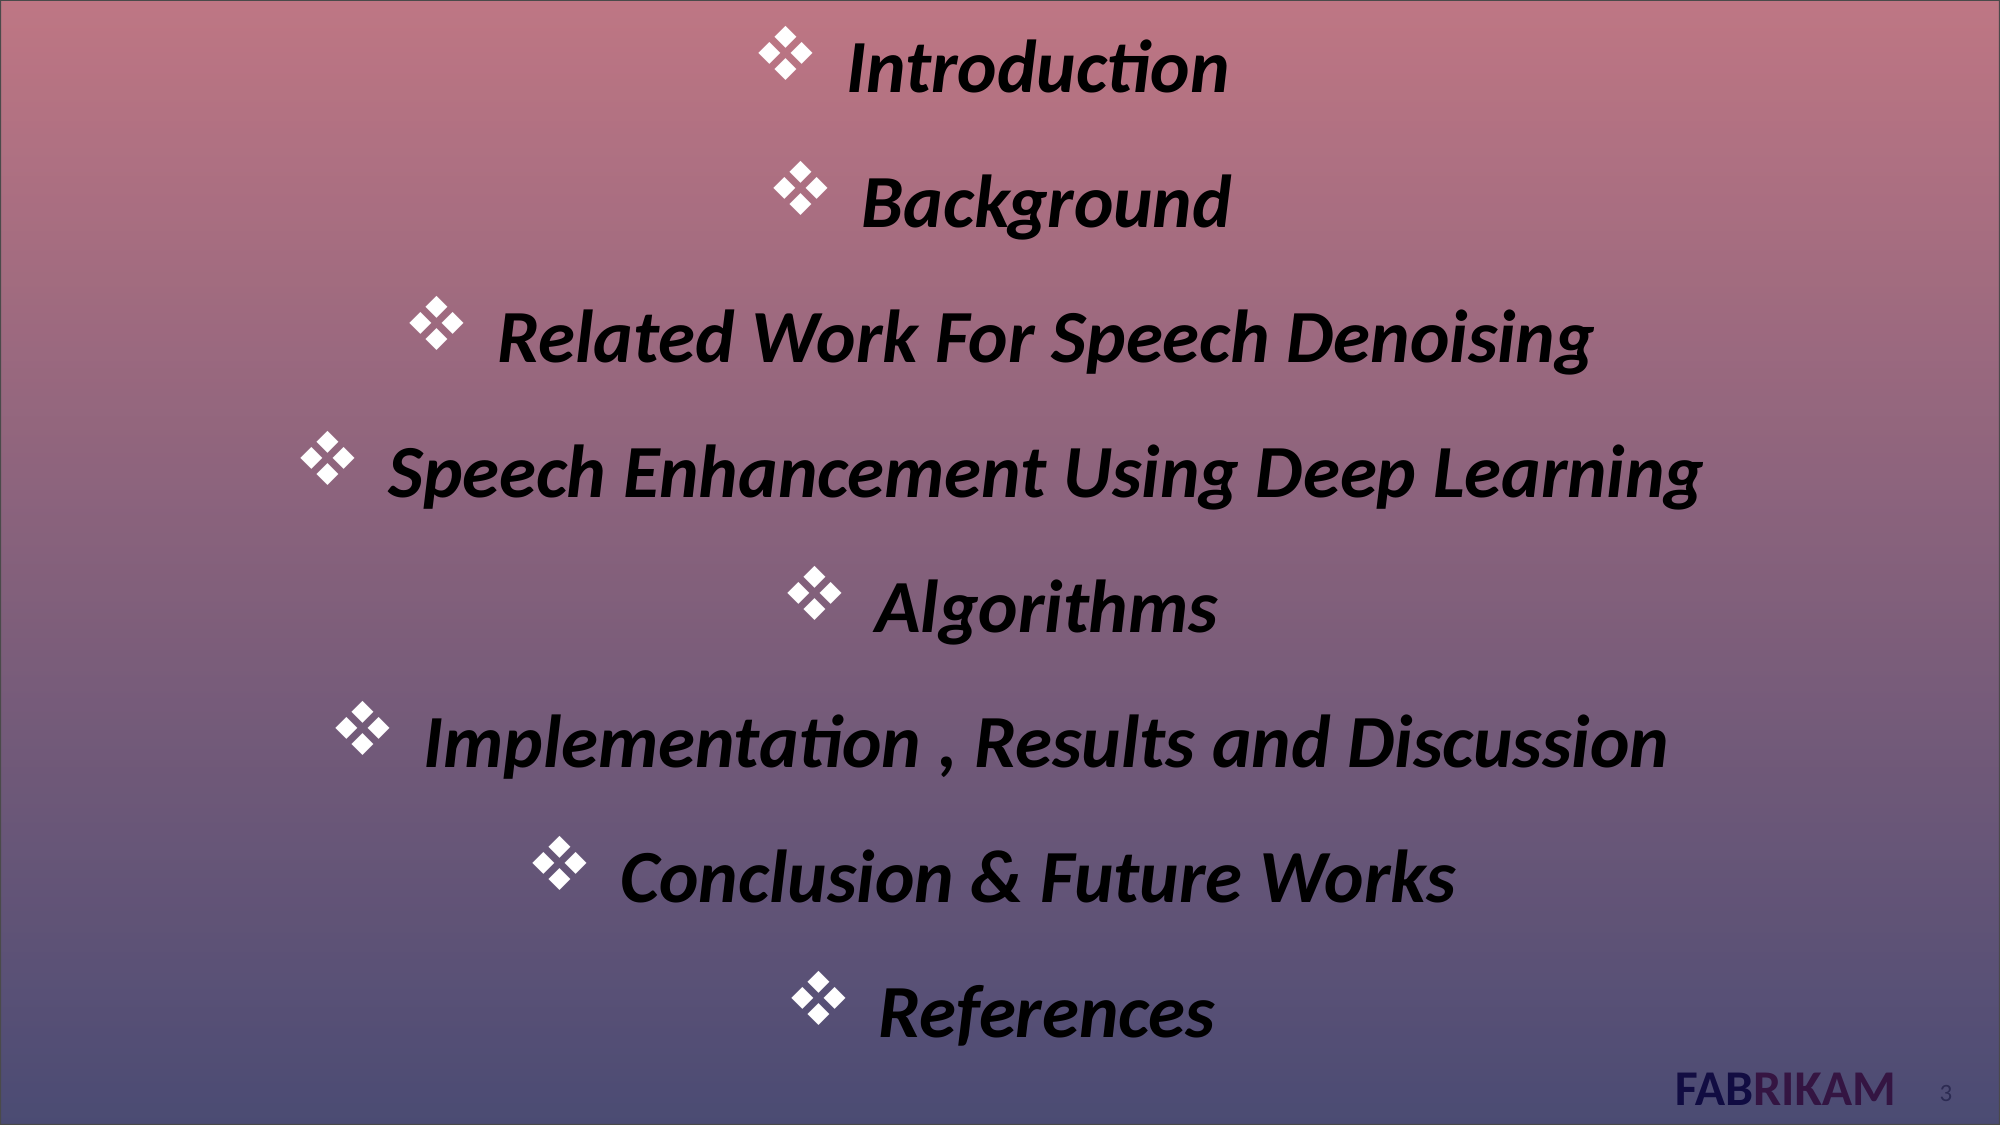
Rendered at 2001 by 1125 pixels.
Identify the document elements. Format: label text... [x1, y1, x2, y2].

text_box Introduction Background Related Work For Speech Denoising Speech Enhancement Using Deep Learning Algorithms Implementation , Results and Discussion Conclusion & Future Works References [0, 0, 2000, 1125]
